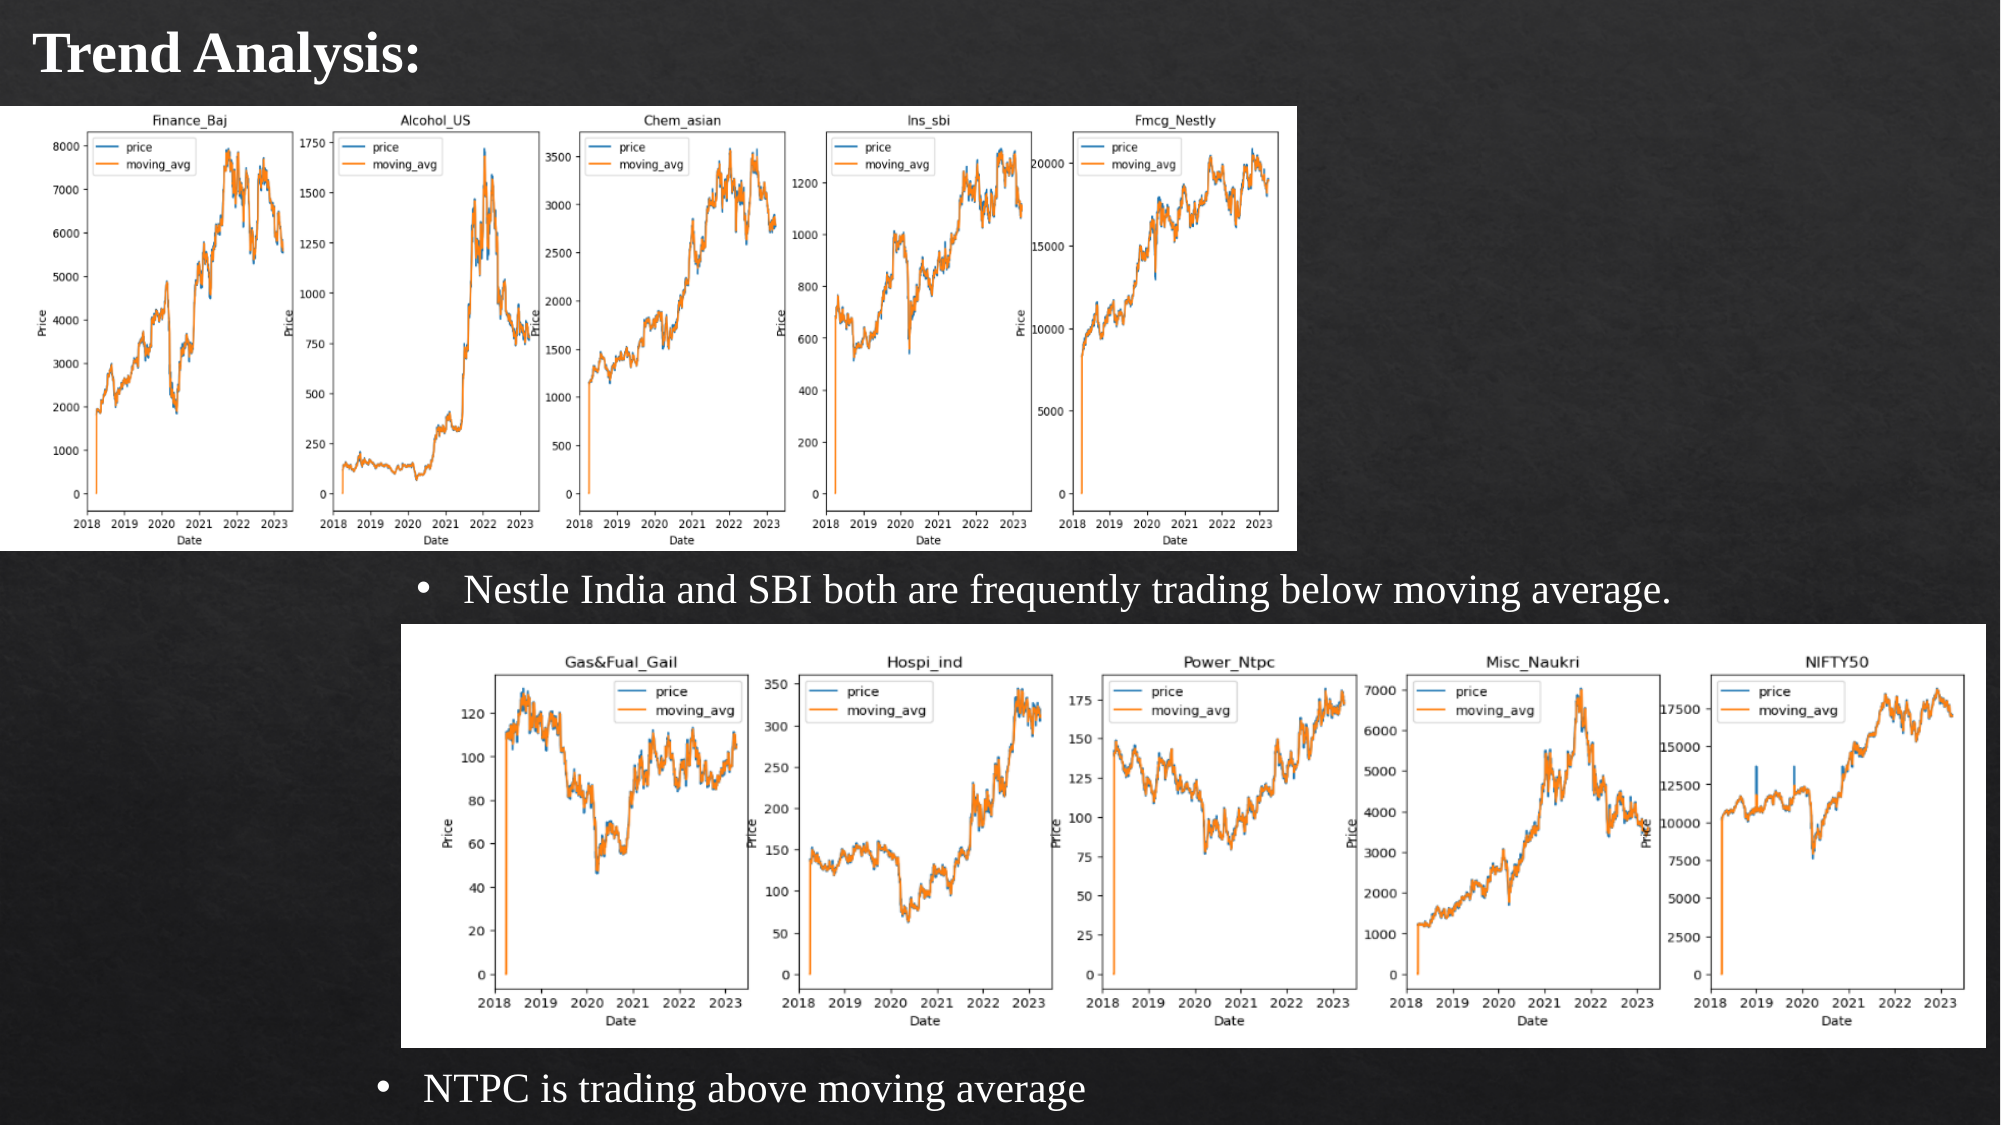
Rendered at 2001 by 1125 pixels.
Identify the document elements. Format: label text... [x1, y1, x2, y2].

picture [0, 106, 1297, 552]
text_box Nestle India and SBI both are frequently trading below moving average. [401, 554, 1738, 620]
picture [401, 624, 1986, 1049]
text_box NTPC is trading above moving average [361, 1003, 1383, 1119]
text_box Trend Analysis: [17, 6, 924, 92]
